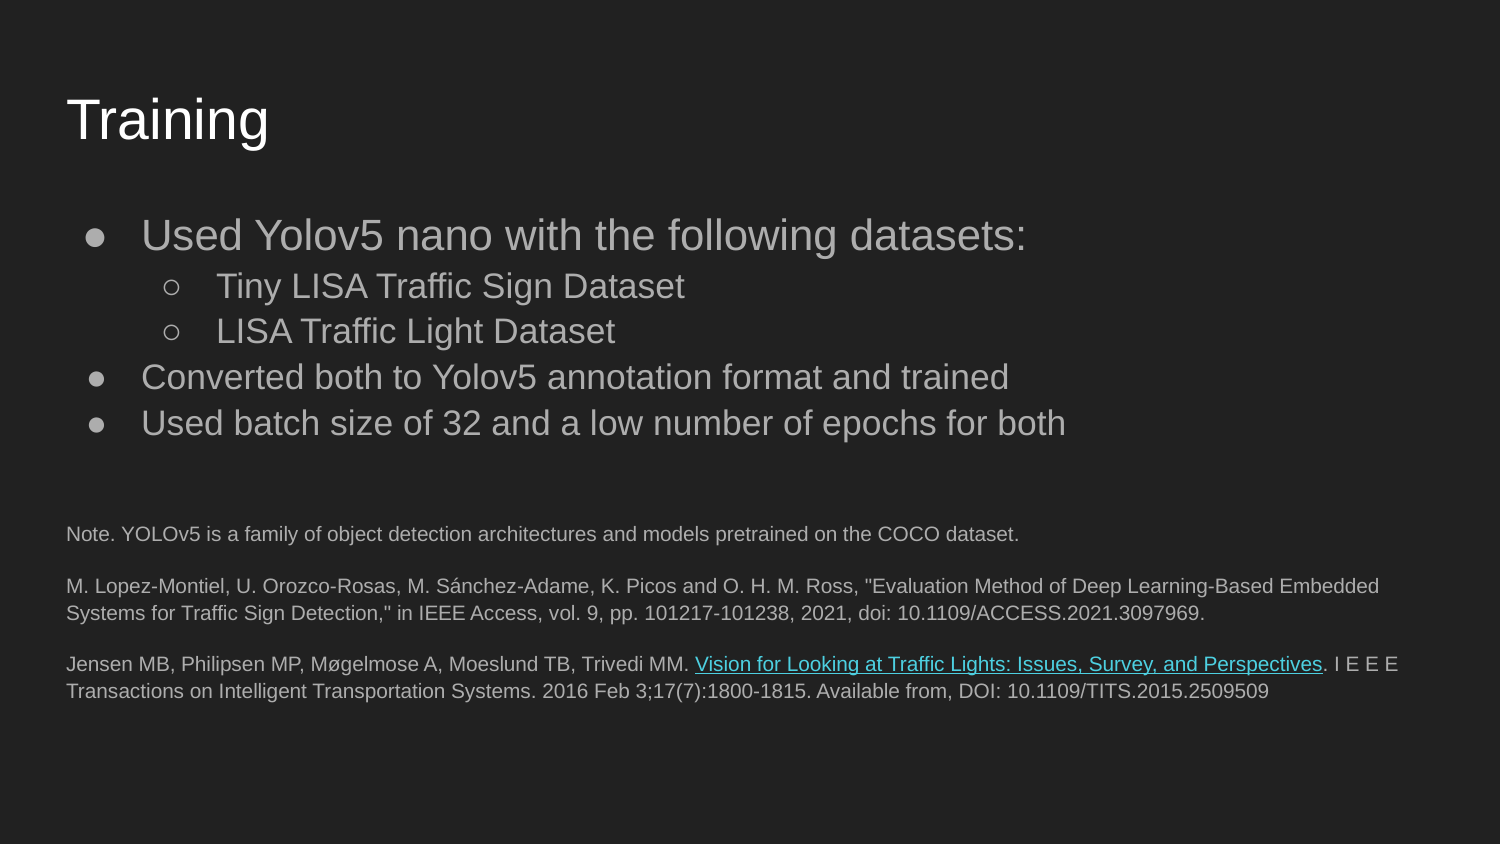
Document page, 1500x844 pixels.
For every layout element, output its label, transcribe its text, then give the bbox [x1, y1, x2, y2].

title Training [51, 72, 1449, 167]
list Used Yolov5 nano with the following datasets: Tiny LISA Traffic Sign Dataset LISA Traffic Light Dataset Converted both to Yolov5 annotation format and trained Used batch size of 32 and a low number of epochs for both Note. YOLOv5 is a family of object detection architectures and models pretrained on the COCO dataset. M. Lopez-Montiel, U. Orozco-Rosas, M. Sánchez-Adame, K. Picos and O. H. M. Ross, "Evaluation Method of Deep Learning-Based Embedded Systems for Traffic Sign Detection," in IEEE Access, vol. 9, pp. 101217-101238, 2021, doi: 10.1109/ACCESS.2021.3097969. Jensen MB, Philipsen MP, Møgelmose A, Moeslund TB, Trivedi MM. Vision for Looking at Traffic Lights: Issues, Survey, and Perspectives. I E E E Transactions on Intelligent Transportation Systems. 2016 Feb 3;17(7):1800-1815. Available from, DOI: 10.1109/TITS.2015.2509509 [51, 189, 1449, 750]
